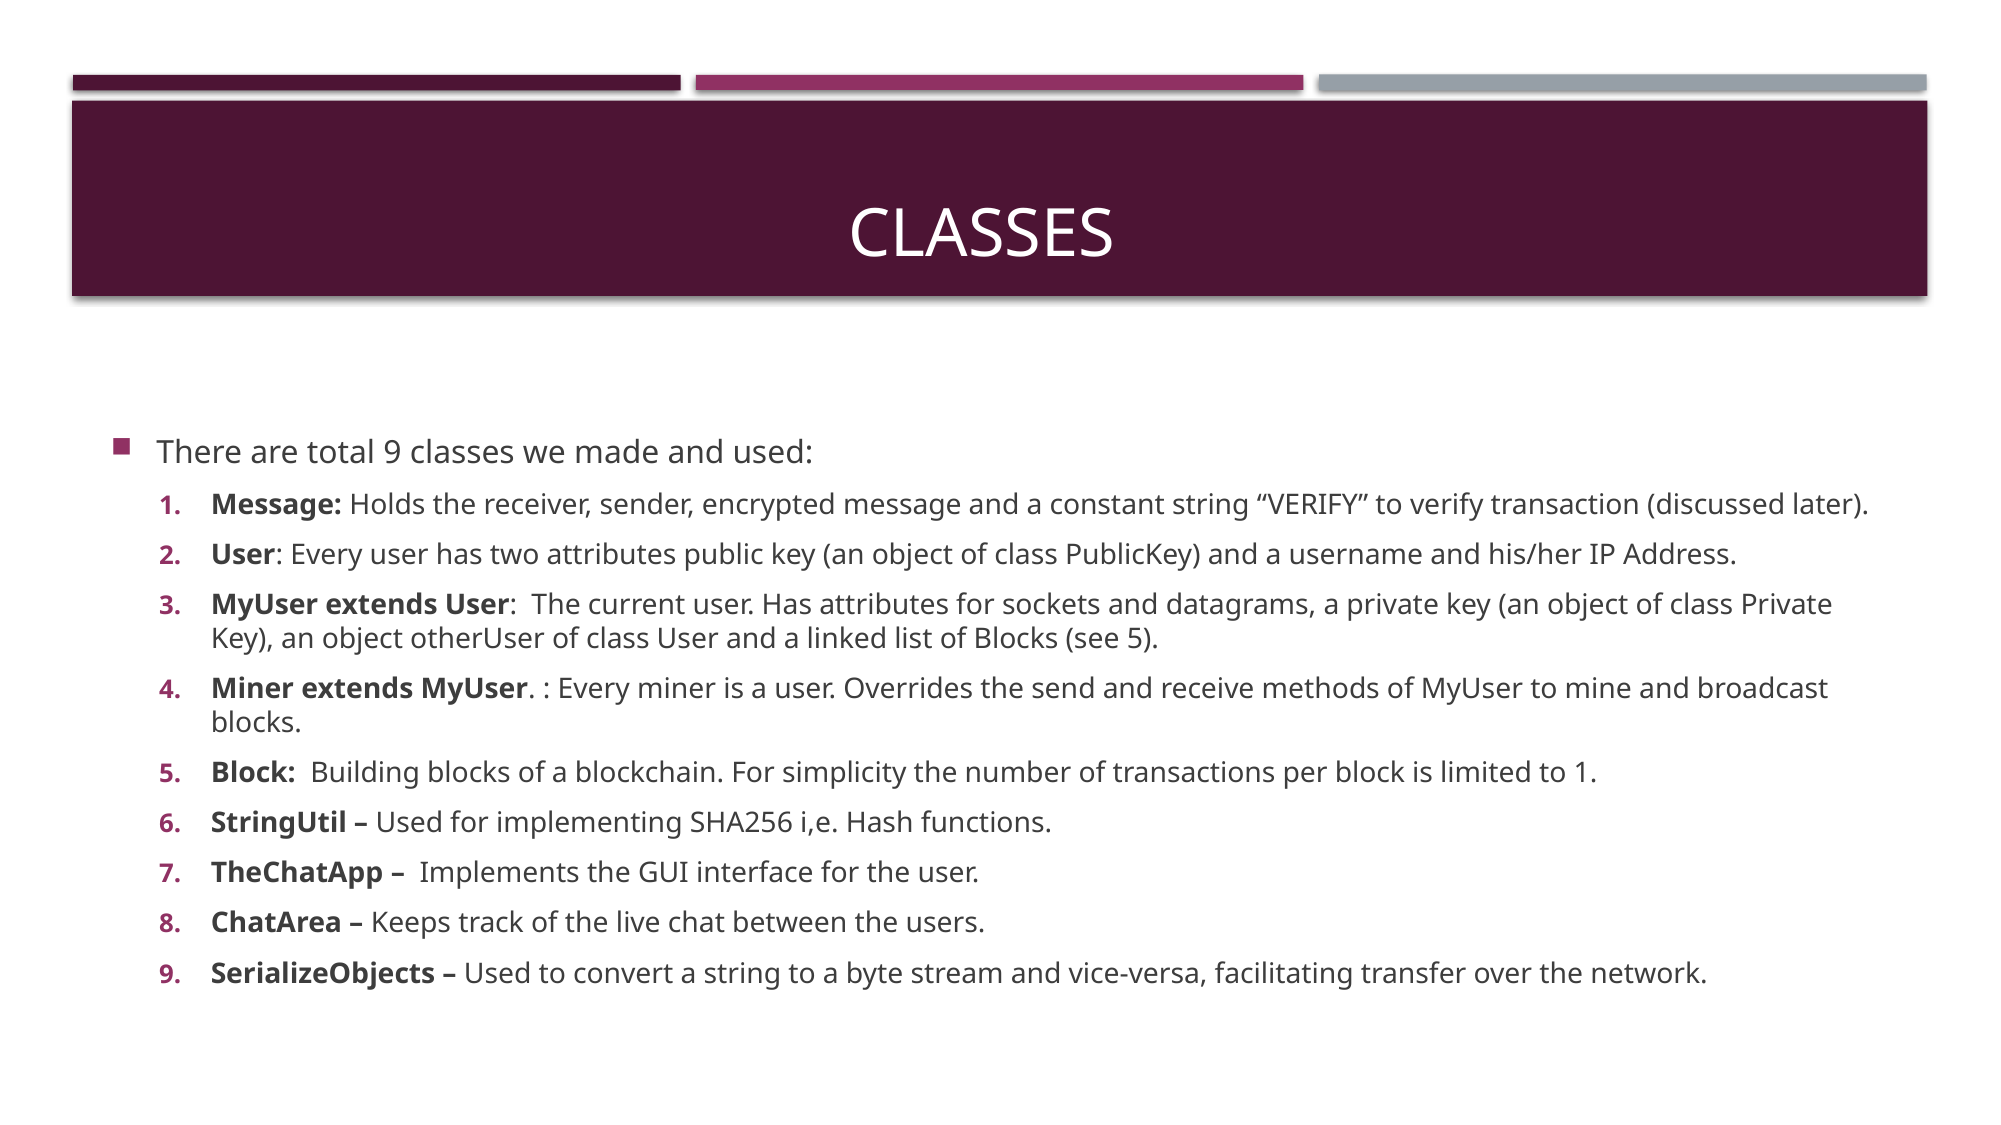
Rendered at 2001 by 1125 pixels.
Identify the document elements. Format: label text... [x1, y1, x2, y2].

title Classes [833, 174, 1167, 278]
list There are total 9 classes we made and used: Message: Holds the receiver, sender, encrypted message and a constant string “VERIFY” to verify transaction (discussed later). User: Every user has two attributes public key (an object of class PublicKey) and a username and his/her IP Address. MyUser extends User: The current user. Has attributes for sockets and datagrams, a private key (an object of class Private Key), an object otherUser of class User and a linked list of Blocks (see 5). Miner extends MyUser. : Every miner is a user. Overrides the send and receive methods of MyUser to mine and broadcast blocks. Block: Building blocks of a blockchain. For simplicity the number of transactions per block is limited to 1. StringUtil – Used for implementing SHA256 i,e. Hash functions. TheChatApp – Implements the GUI interface for the user. ChatArea – Keeps track of the live chat between the users. SerializeObjects – Used to convert a string to a byte stream and vice-versa, facilitating transfer over the network. [95, 424, 1905, 1028]
